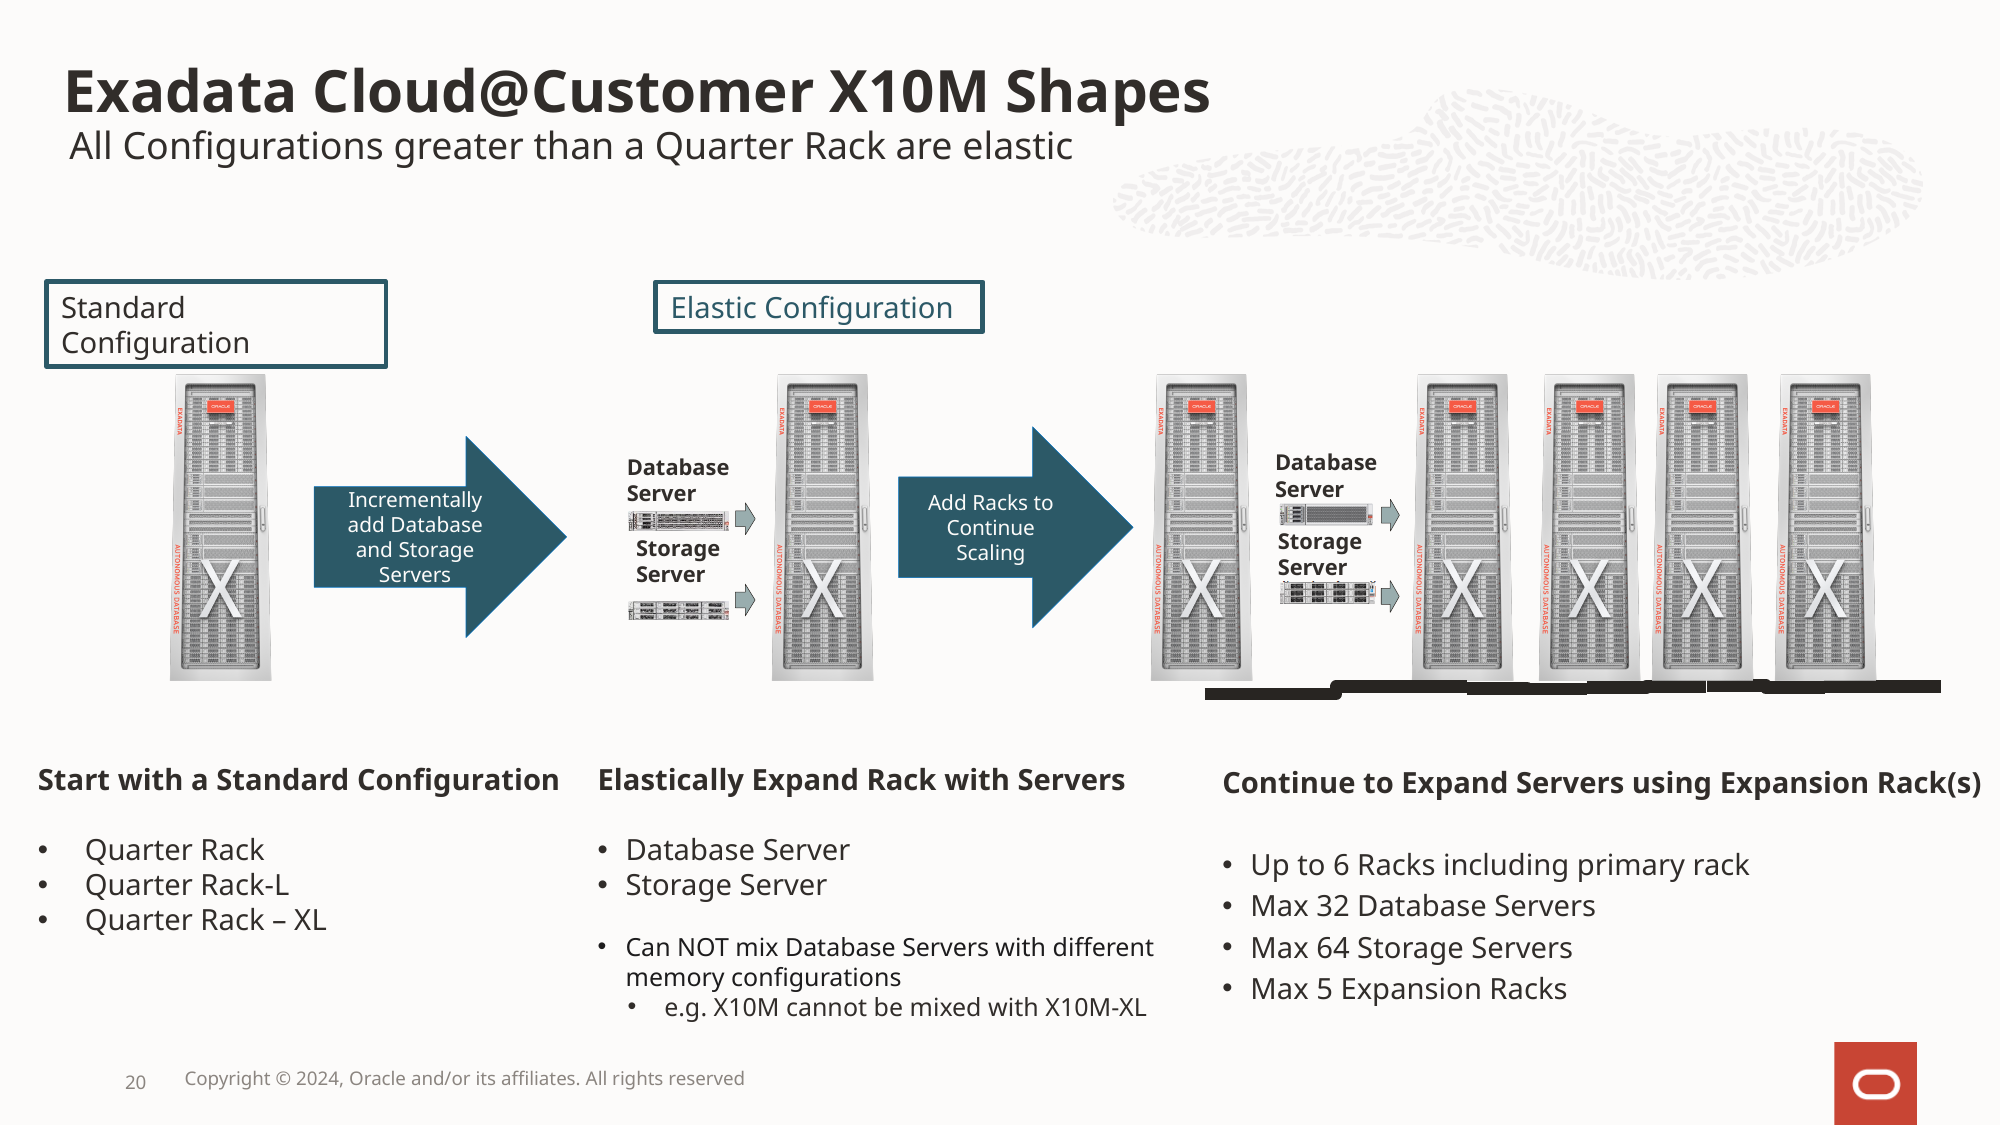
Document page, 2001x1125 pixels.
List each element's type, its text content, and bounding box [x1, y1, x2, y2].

text_box Database Server [612, 446, 745, 514]
text_box Elastically Expand Rack with Servers Database Server Storage Server Can NOT mix Database Servers with different memory configurations e.g. X10M cannot be mixed with X10M-XL [582, 754, 1177, 1059]
text_box Add Racks to Continue Scaling [898, 426, 1134, 629]
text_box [1262, 441, 1400, 613]
slide_number 20 [125, 1053, 185, 1114]
picture [1100, 44, 1934, 300]
text_box Exadata Cloud@Customer X10M Shapes [49, 46, 1226, 132]
text_box Standard Configuration [46, 281, 386, 367]
text_box Elastic Configuration [655, 281, 983, 332]
picture [1529, 366, 1755, 689]
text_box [1764, 627, 1768, 746]
text_box Incrementally add Database and Storage Servers [313, 436, 567, 638]
text_box All Configurations greater than a Quarter Rack are elastic [54, 117, 1806, 172]
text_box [1332, 558, 1340, 822]
text_box Storage Server [621, 526, 736, 595]
text_box Primary Rack [1255, 434, 1353, 485]
picture [762, 366, 875, 689]
picture [1765, 366, 1879, 689]
picture [160, 366, 273, 689]
text_box [735, 583, 756, 617]
text_box Continue to Expand Servers using Expansion Rack(s) Up to 6 Racks including primary rack Max 32 Database Servers Max 64 Storage Servers Max 5 Expansion Racks [1207, 756, 2000, 1045]
picture [628, 511, 729, 531]
text_box Start with a Standard Configuration Quarter Rack Quarter Rack-L Quarter Rack – XL [23, 754, 576, 944]
picture [1402, 366, 1516, 689]
picture [1141, 366, 1255, 689]
text_box [735, 502, 756, 535]
footer Copyright © 2024, Oracle and/or its affiliates. All rights reserved [184, 1048, 1127, 1109]
picture [628, 601, 729, 620]
